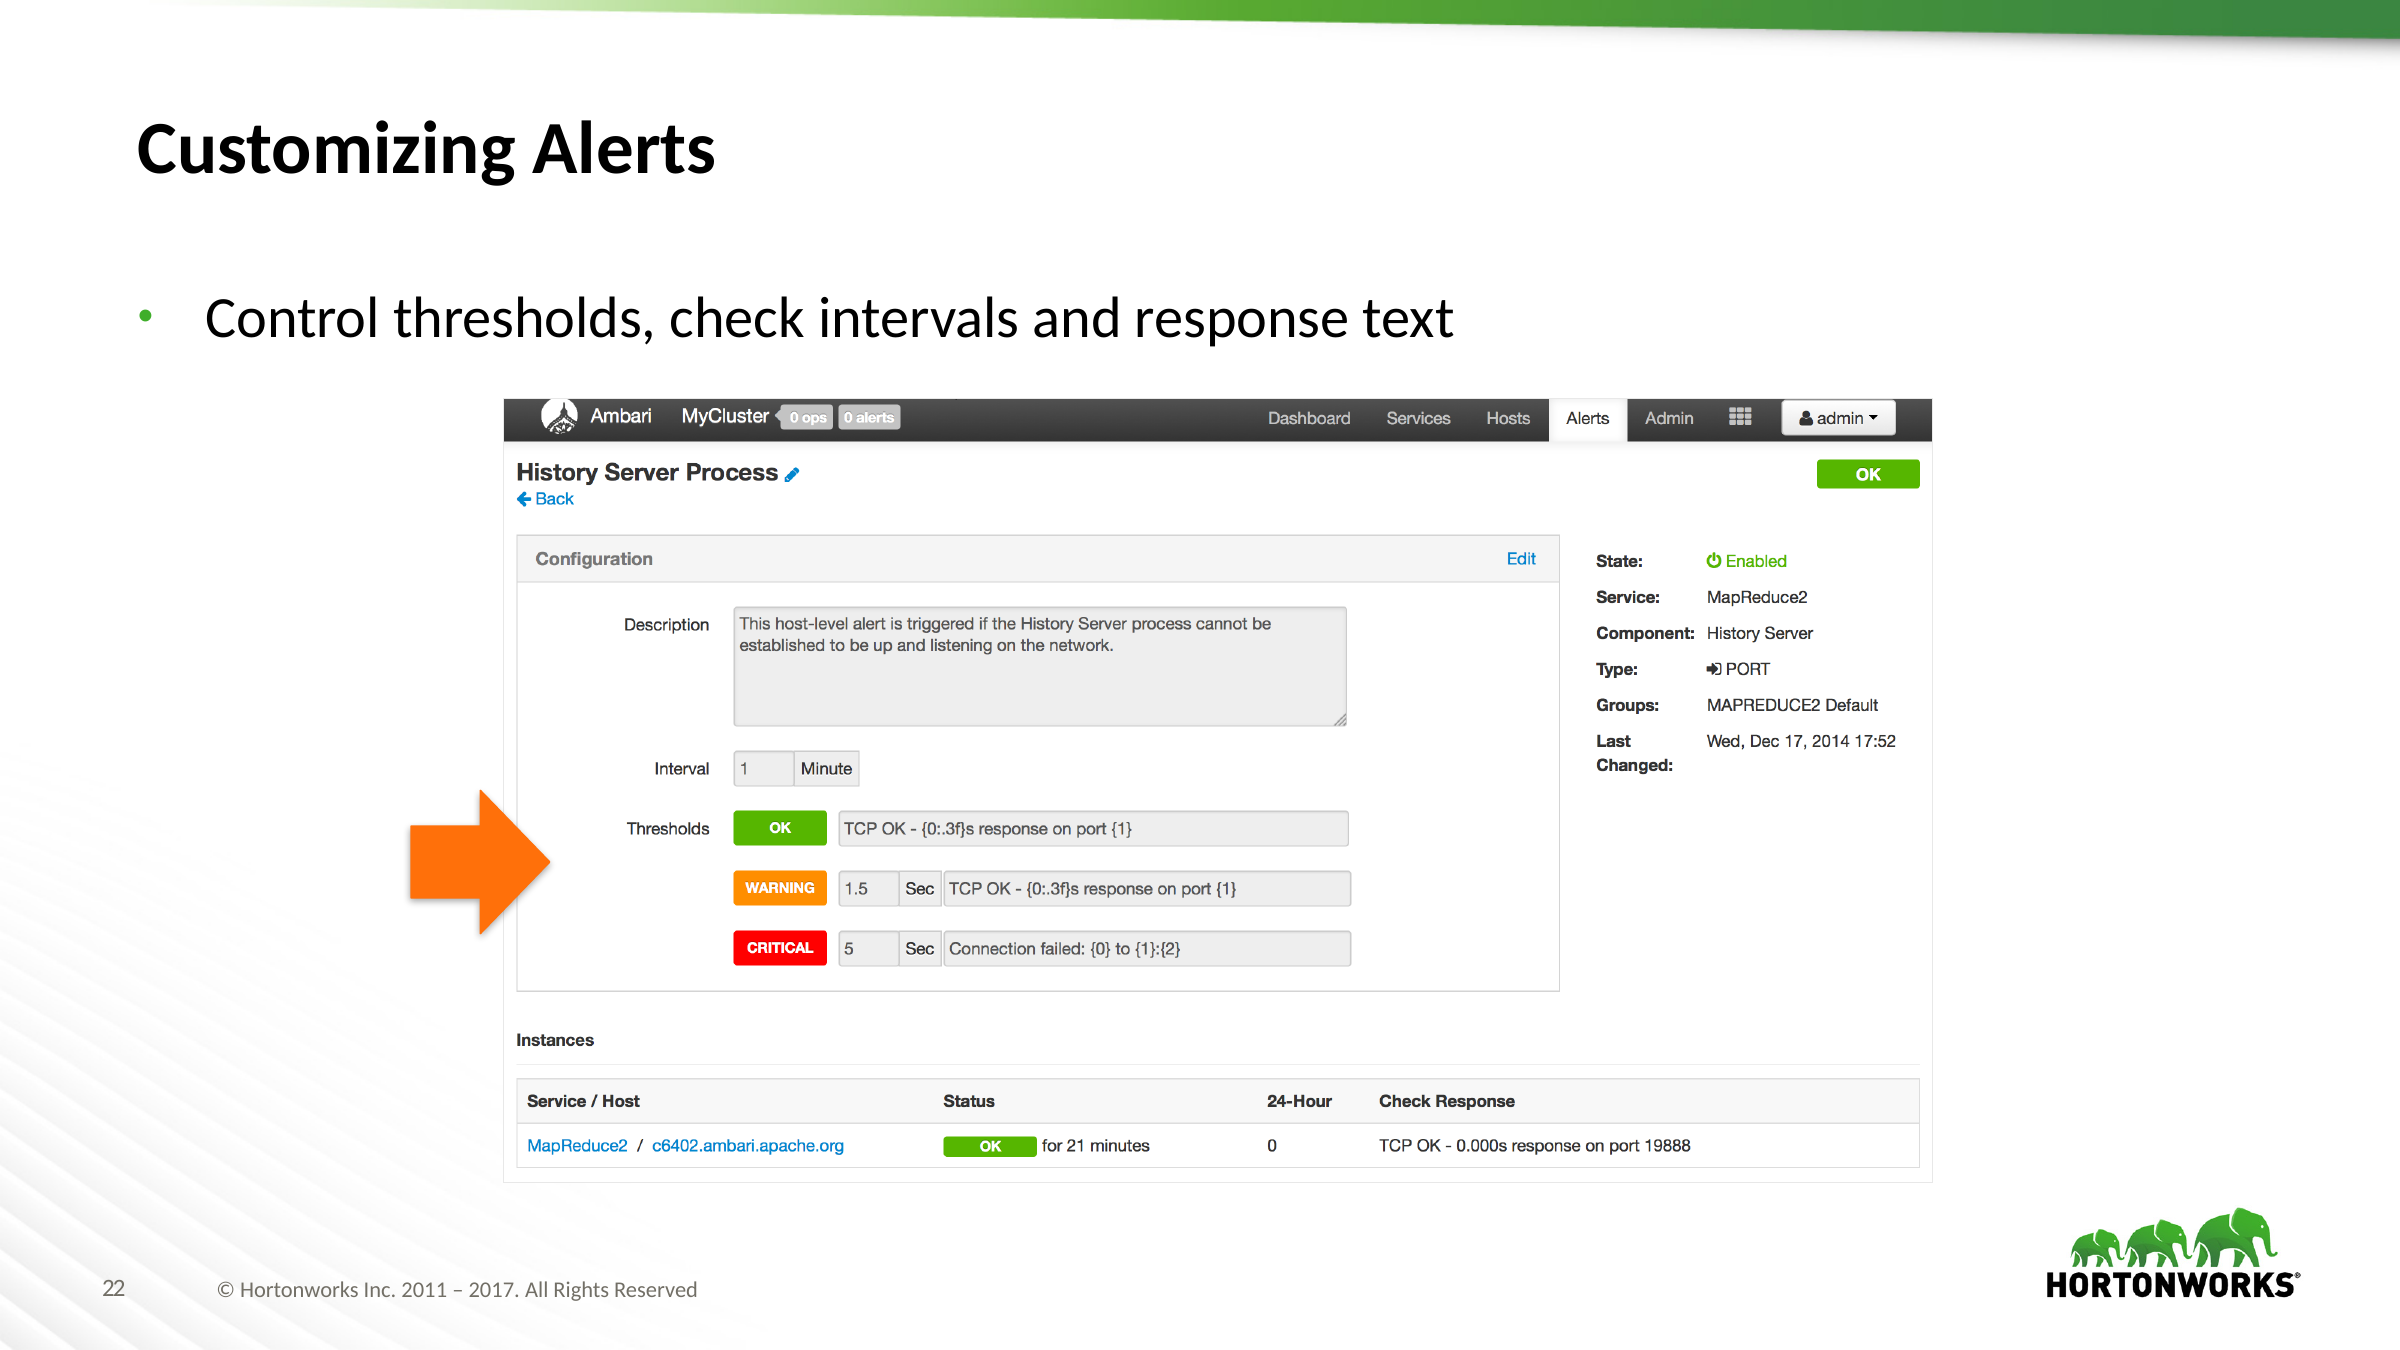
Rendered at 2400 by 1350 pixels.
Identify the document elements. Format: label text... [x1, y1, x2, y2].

list Control thresholds, check intervals and response text [138, 287, 2298, 419]
text_box [410, 789, 498, 935]
title Customizing Alerts [138, 111, 2298, 189]
picture [0, 0, 2400, 1350]
